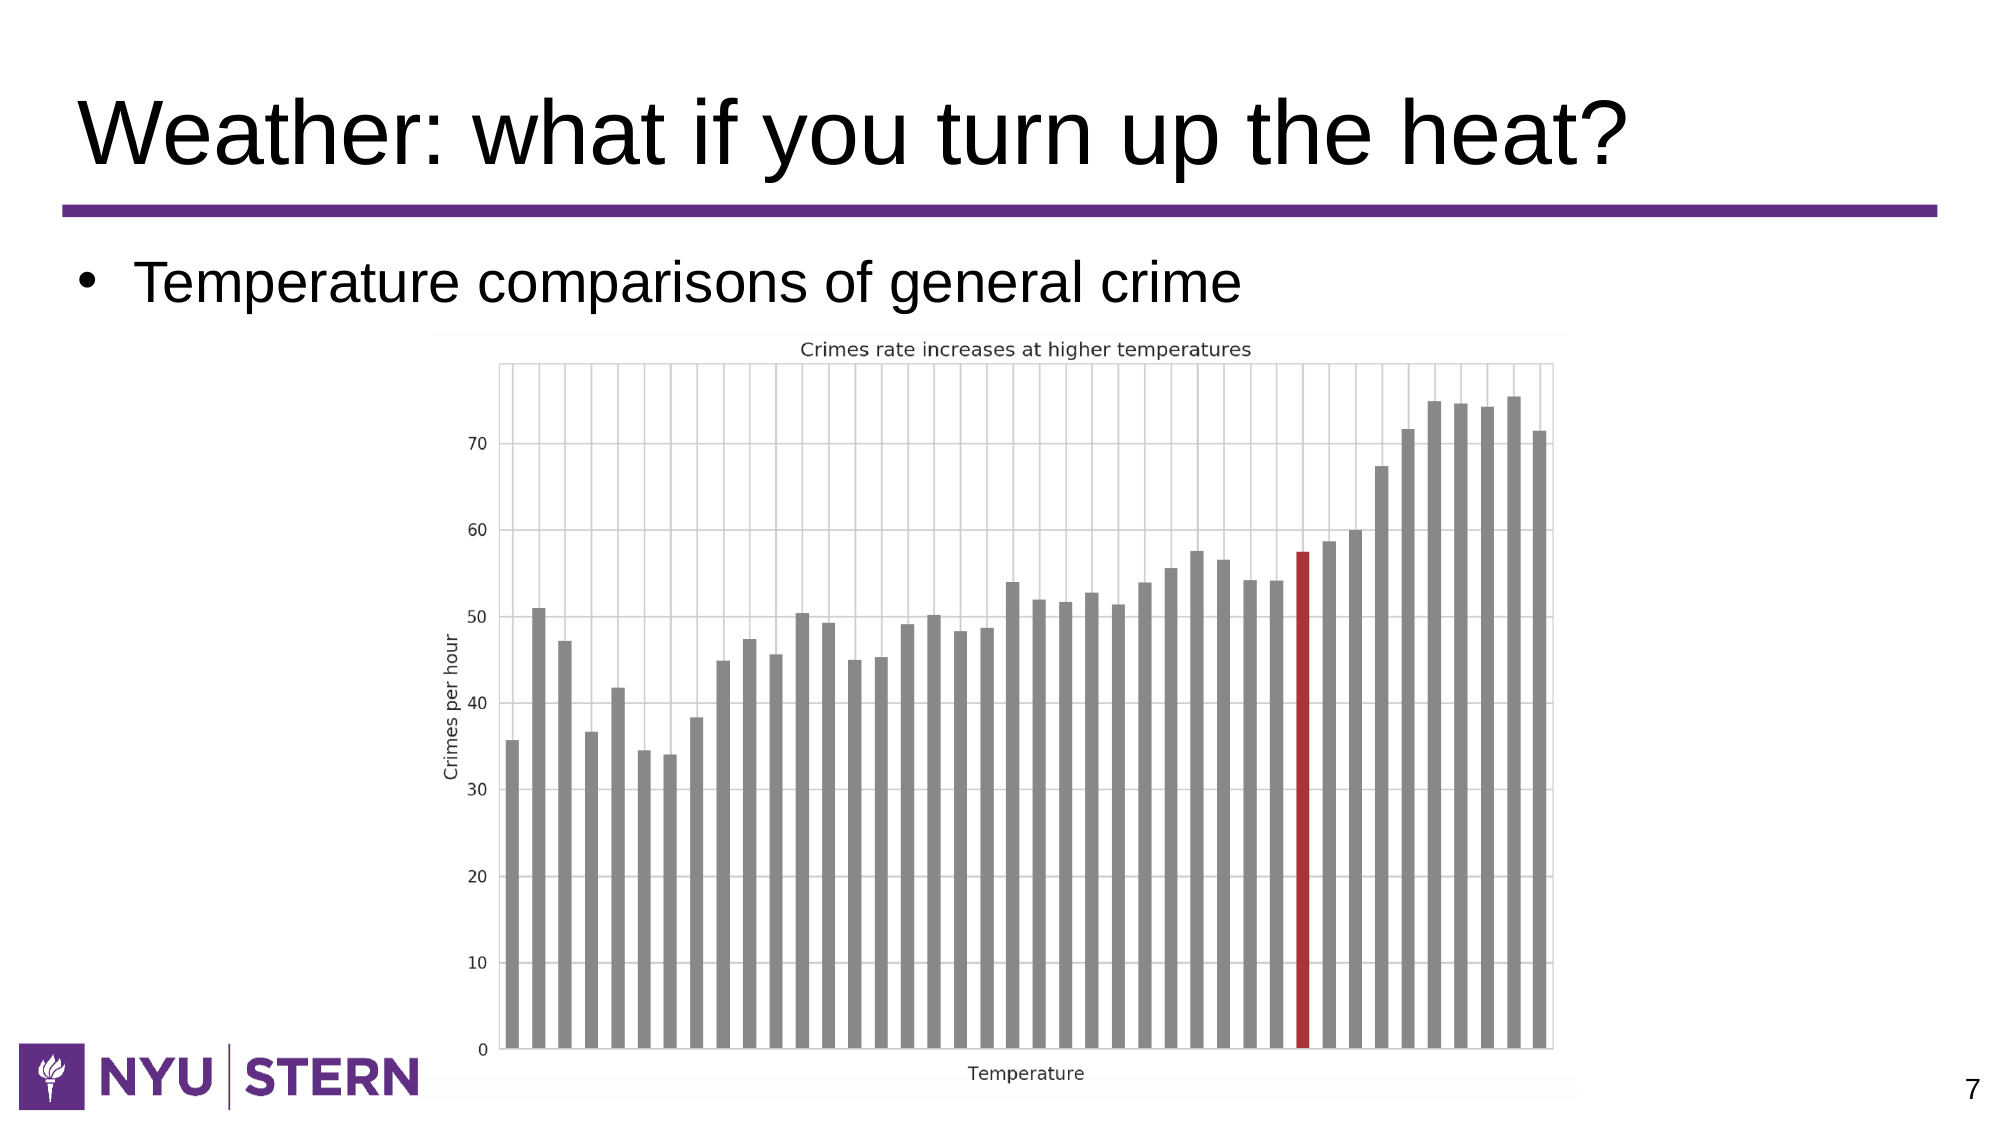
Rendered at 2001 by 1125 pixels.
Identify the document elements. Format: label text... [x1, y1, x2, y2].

slide_number 7 [1831, 1052, 1996, 1113]
title Weather: what if you turn up the heat? [62, 4, 1938, 192]
picture [14, 331, 1577, 1113]
list Temperature comparisons of general crime [62, 236, 1938, 951]
